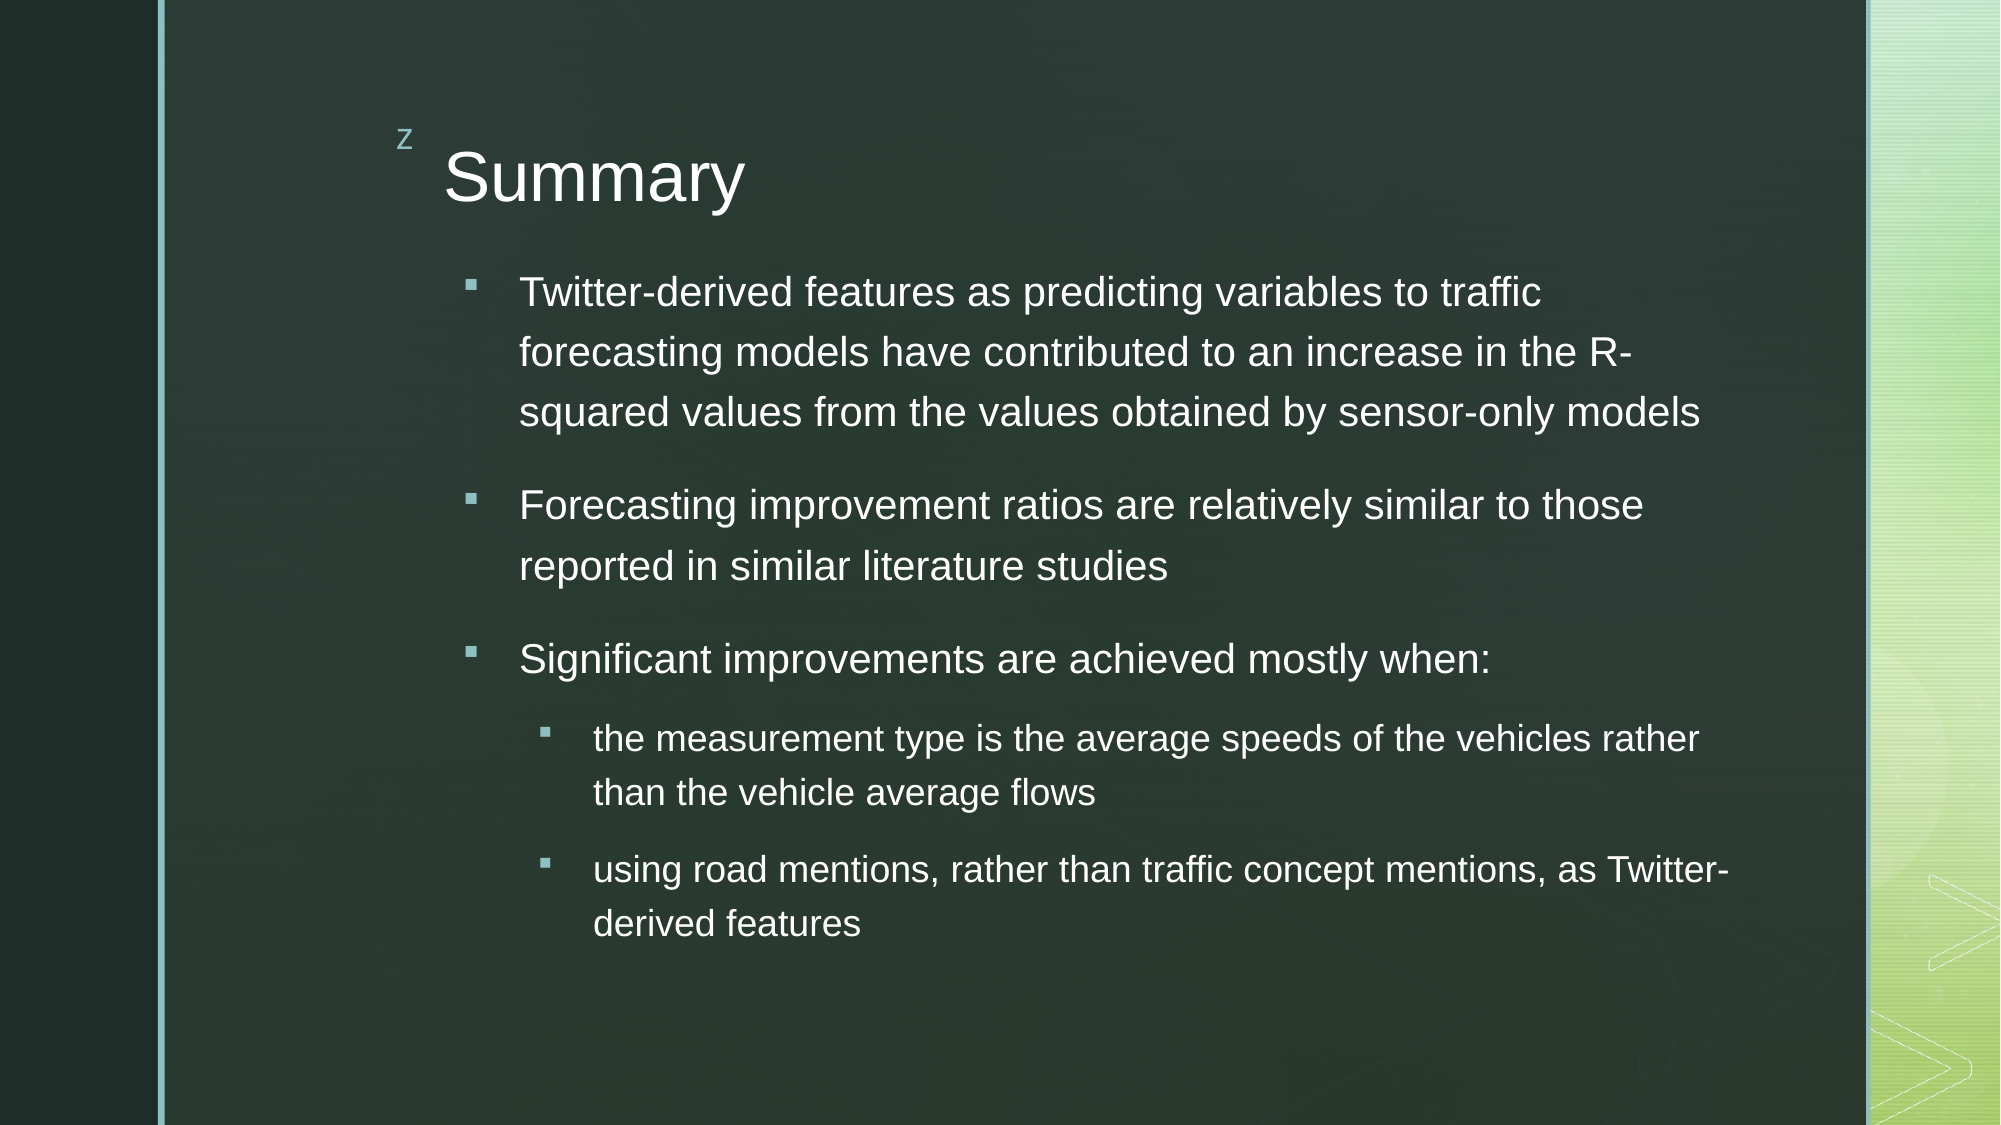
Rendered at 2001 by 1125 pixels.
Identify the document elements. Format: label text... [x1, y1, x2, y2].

title Summary [428, 132, 1734, 310]
picture [1871, 0, 2001, 1125]
list Twitter-derived features as predicting variables to traffic forecasting models have contributed to an increase in the R-squared values from the values obtained by sensor-only models Forecasting improvement ratios are relatively similar to those reported in similar literature studies Significant improvements are achieved mostly when: the measurement type is the average speeds of the vehicles rather than the vehicle average flows using road mentions, rather than traffic concept mentions, as Twitter-derived features [447, 247, 1754, 1020]
